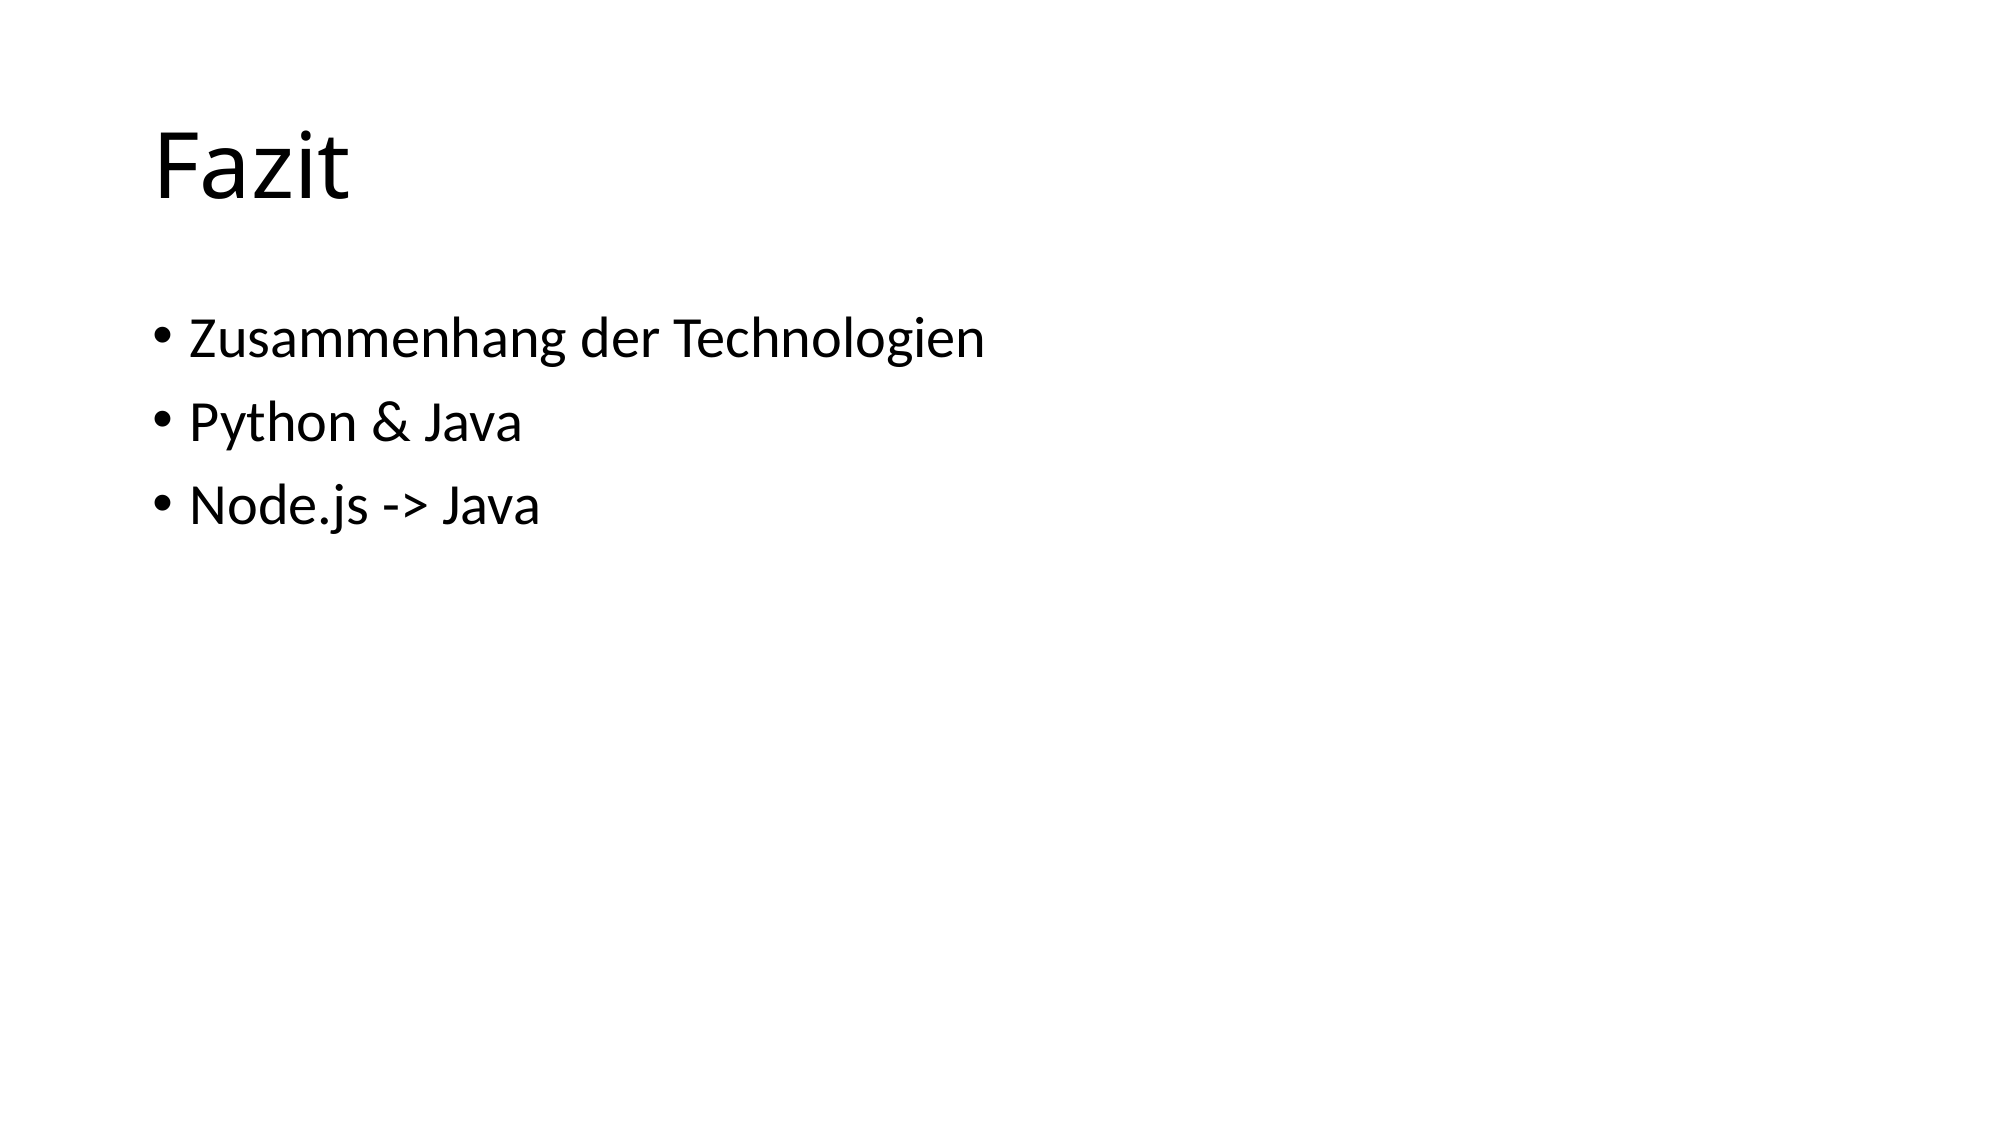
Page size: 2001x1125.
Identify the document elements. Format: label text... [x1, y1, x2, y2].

title Fazit [137, 59, 1863, 278]
list Zusammenhang der Technologien Python & Java Node.js -> Java [137, 299, 1863, 1014]
